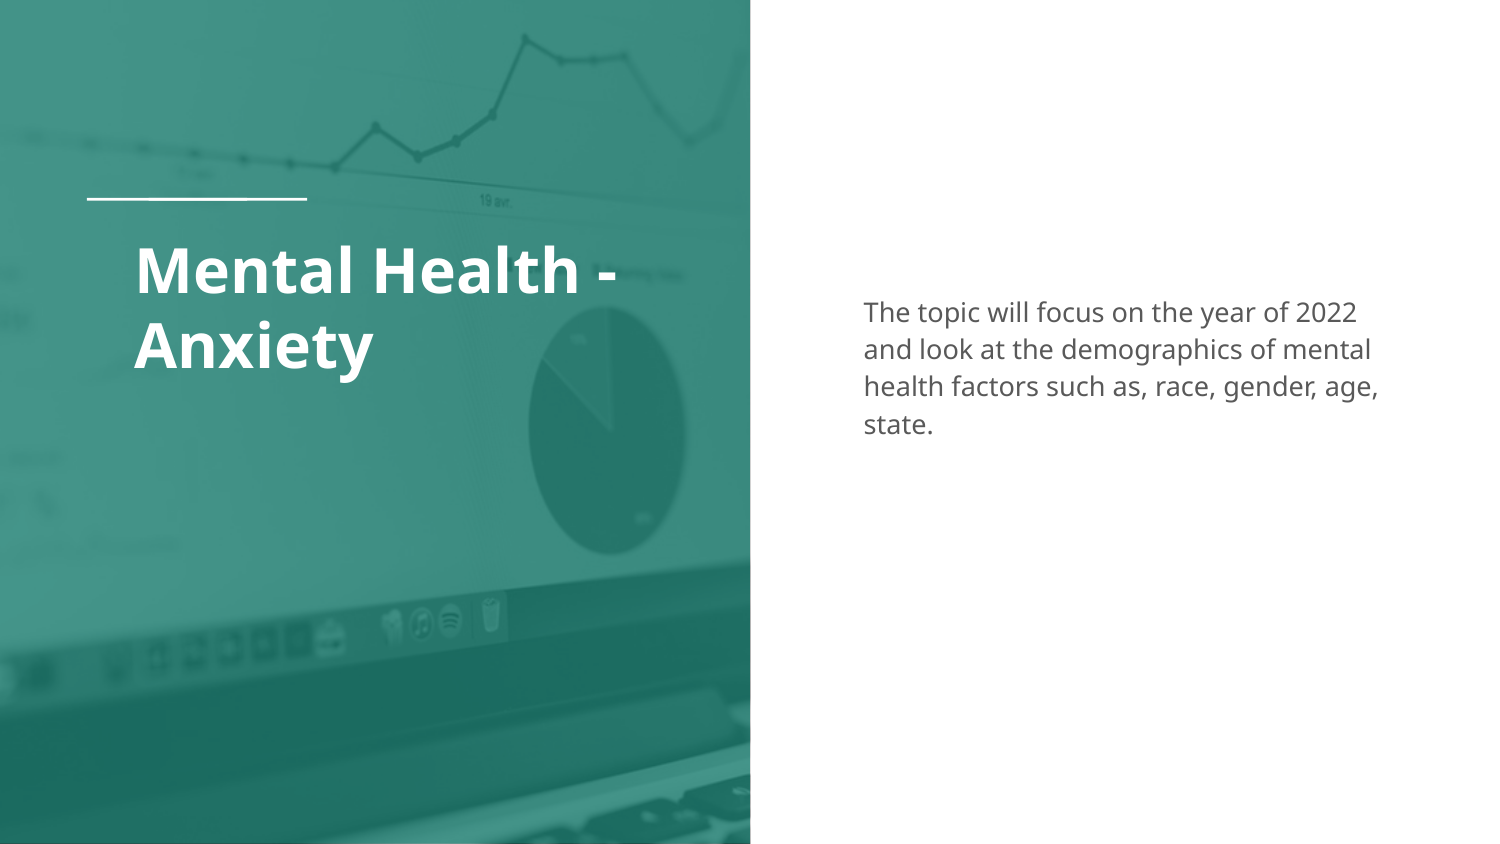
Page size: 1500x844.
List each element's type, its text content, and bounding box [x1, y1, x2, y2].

list The topic will focus on the year of 2022 and look at the demographics of mental health factors such as, race, gender, age, state. [848, 221, 1403, 719]
title Mental Health - Anxiety [119, 216, 662, 494]
